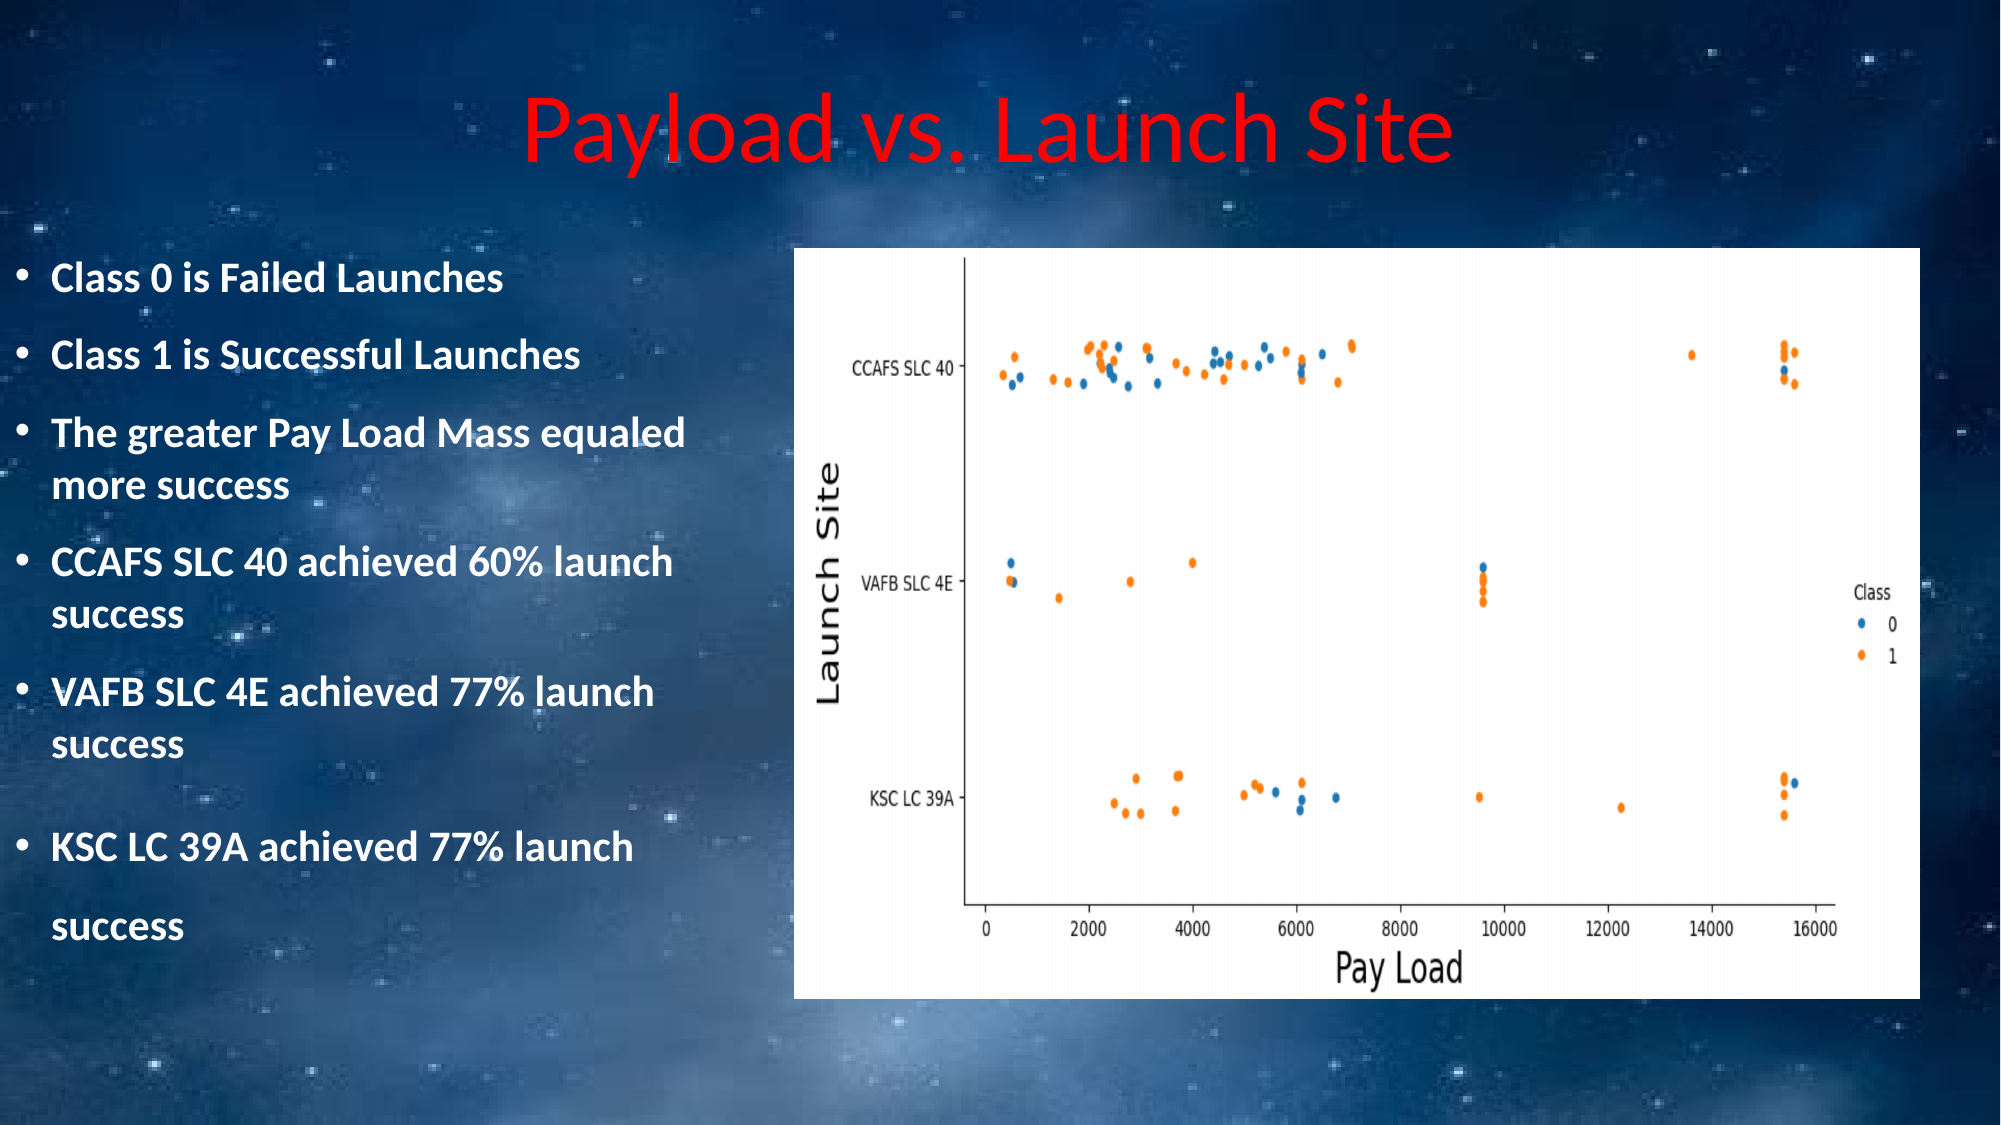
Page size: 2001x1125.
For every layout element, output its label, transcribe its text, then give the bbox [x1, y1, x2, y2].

list Class 0 is Failed Launches Class 1 is Successful Launches The greater Pay Load Mass equaled more success CCAFS SLC 40 achieved 60% launch success VAFB SLC 4E achieved 77% launch success KSC LC 39A achieved 77% launch success [0, 241, 788, 963]
picture [0, 0, 2001, 1125]
text_box Payload vs. Launch Site [126, 88, 1852, 179]
